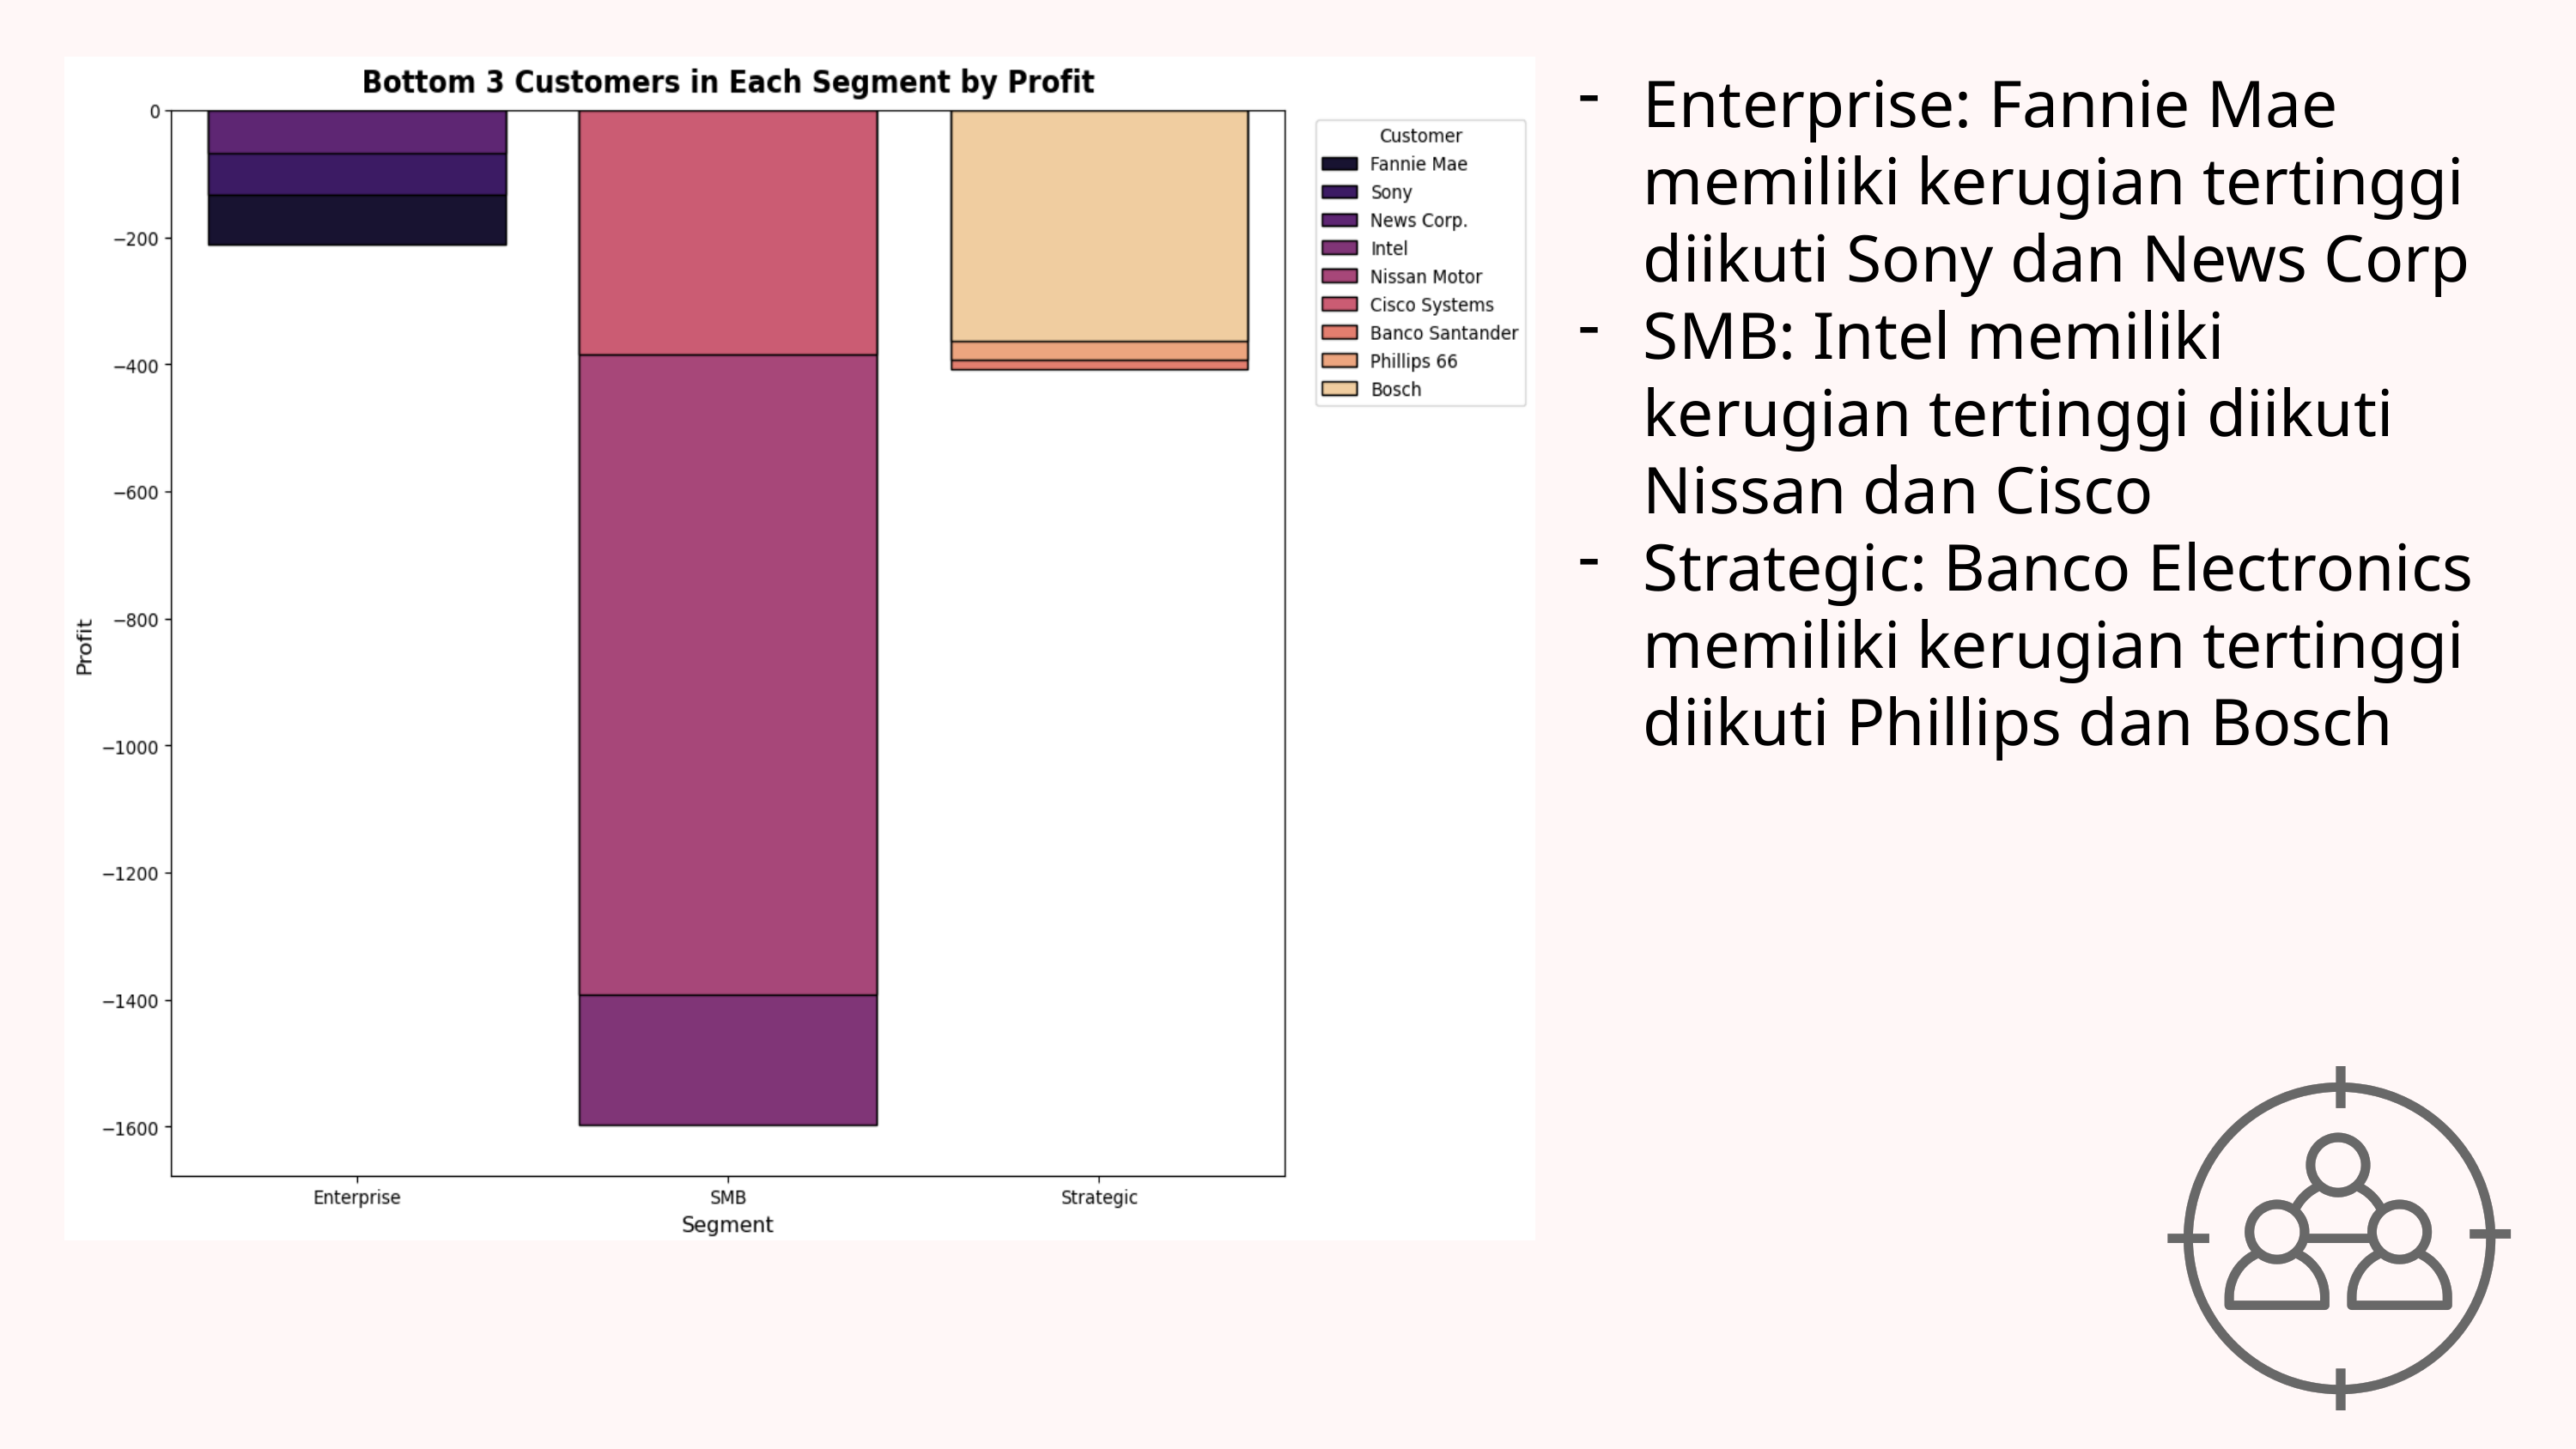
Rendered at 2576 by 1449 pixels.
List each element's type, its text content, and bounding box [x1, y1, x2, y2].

picture [64, 56, 1535, 1240]
text_box [2167, 1066, 2512, 1410]
text_box Enterprise: Fannie Mae memiliki kerugian tertinggi diikuti Sony dan News Corp SMB: Intel memiliki kerugian tertinggi diikuti Nissan dan Cisco Strategic: Banco Electronics memiliki kerugian tertinggi diikuti Phillips dan Bosch [1566, 57, 2512, 765]
